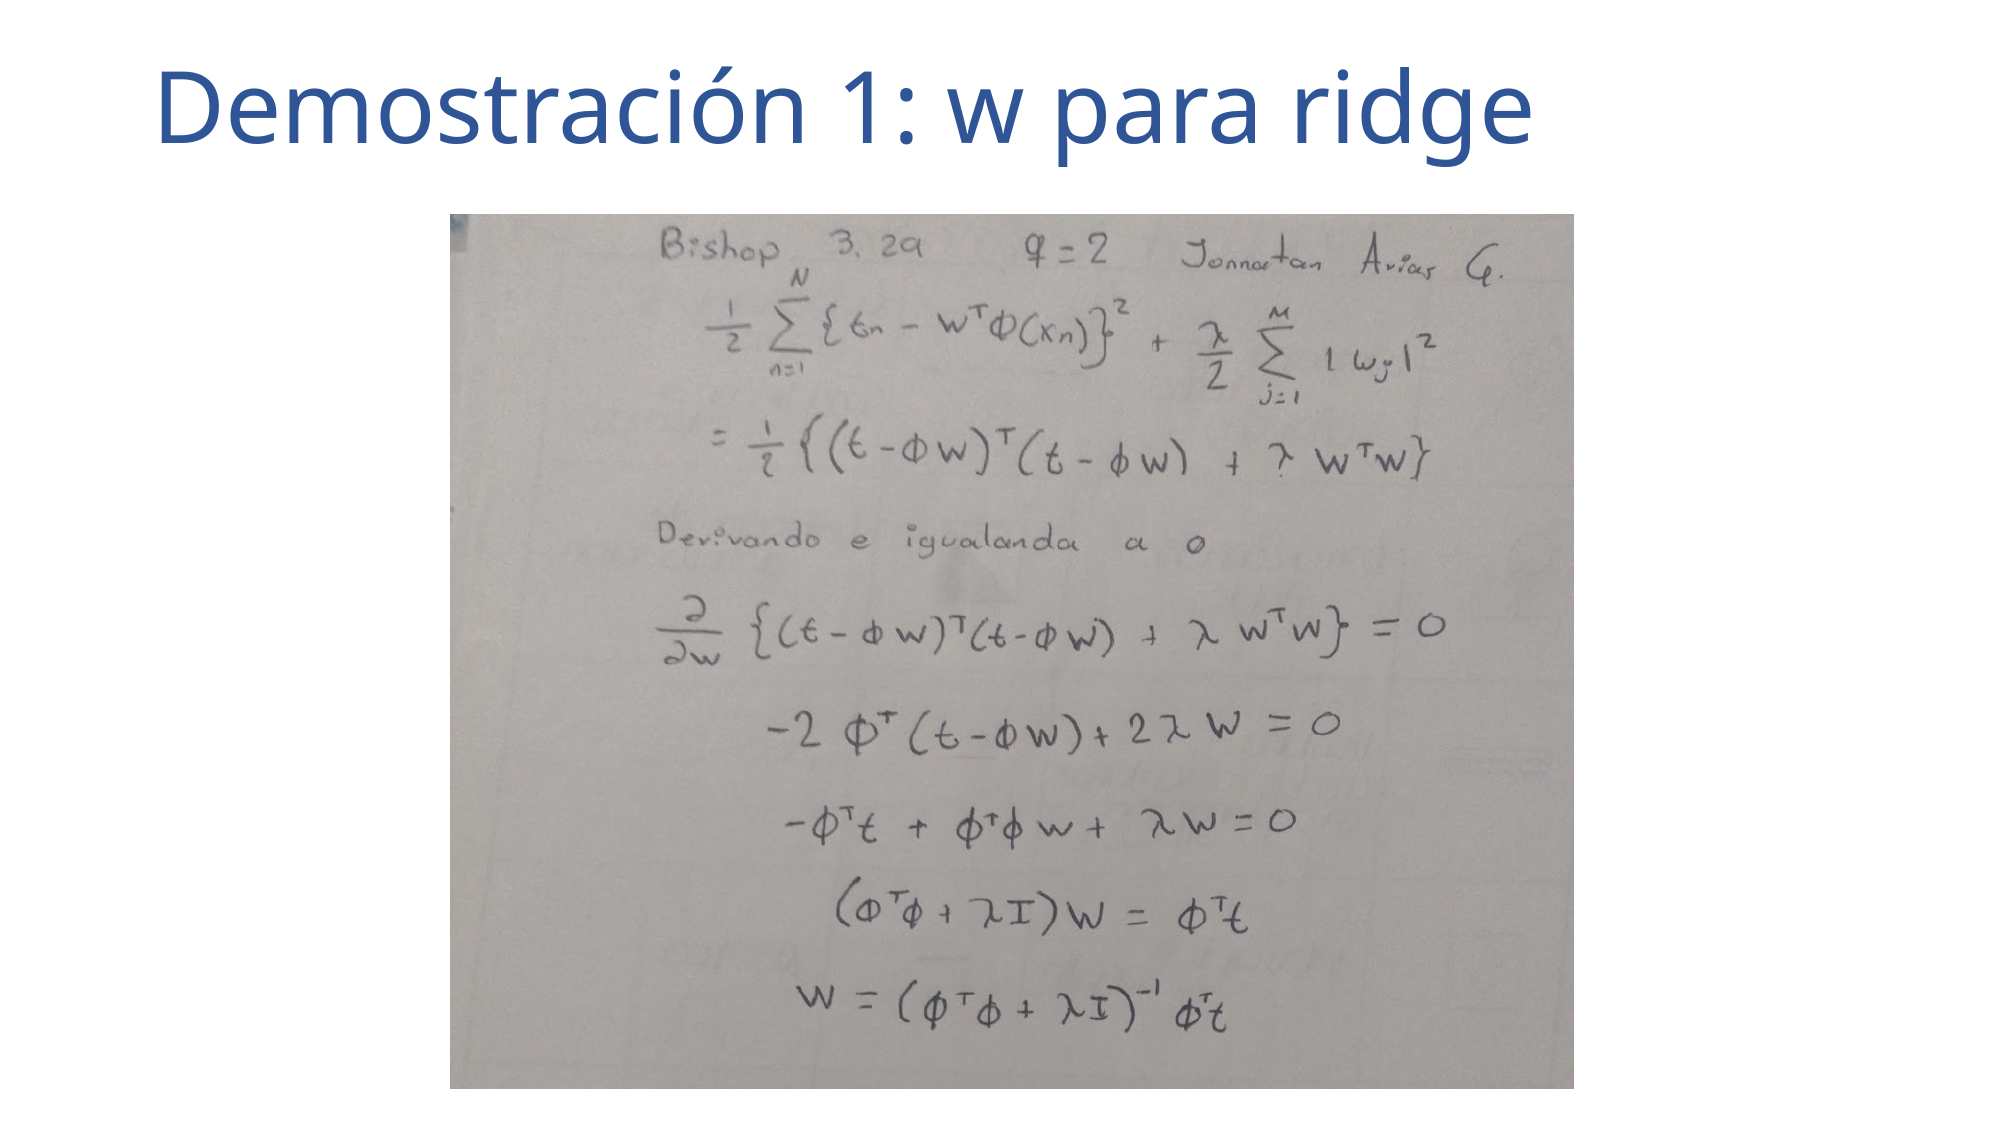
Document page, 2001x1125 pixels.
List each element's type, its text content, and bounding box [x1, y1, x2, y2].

title Demostración 1: w para ridge [137, 3, 1863, 221]
picture [450, 214, 1574, 1089]
